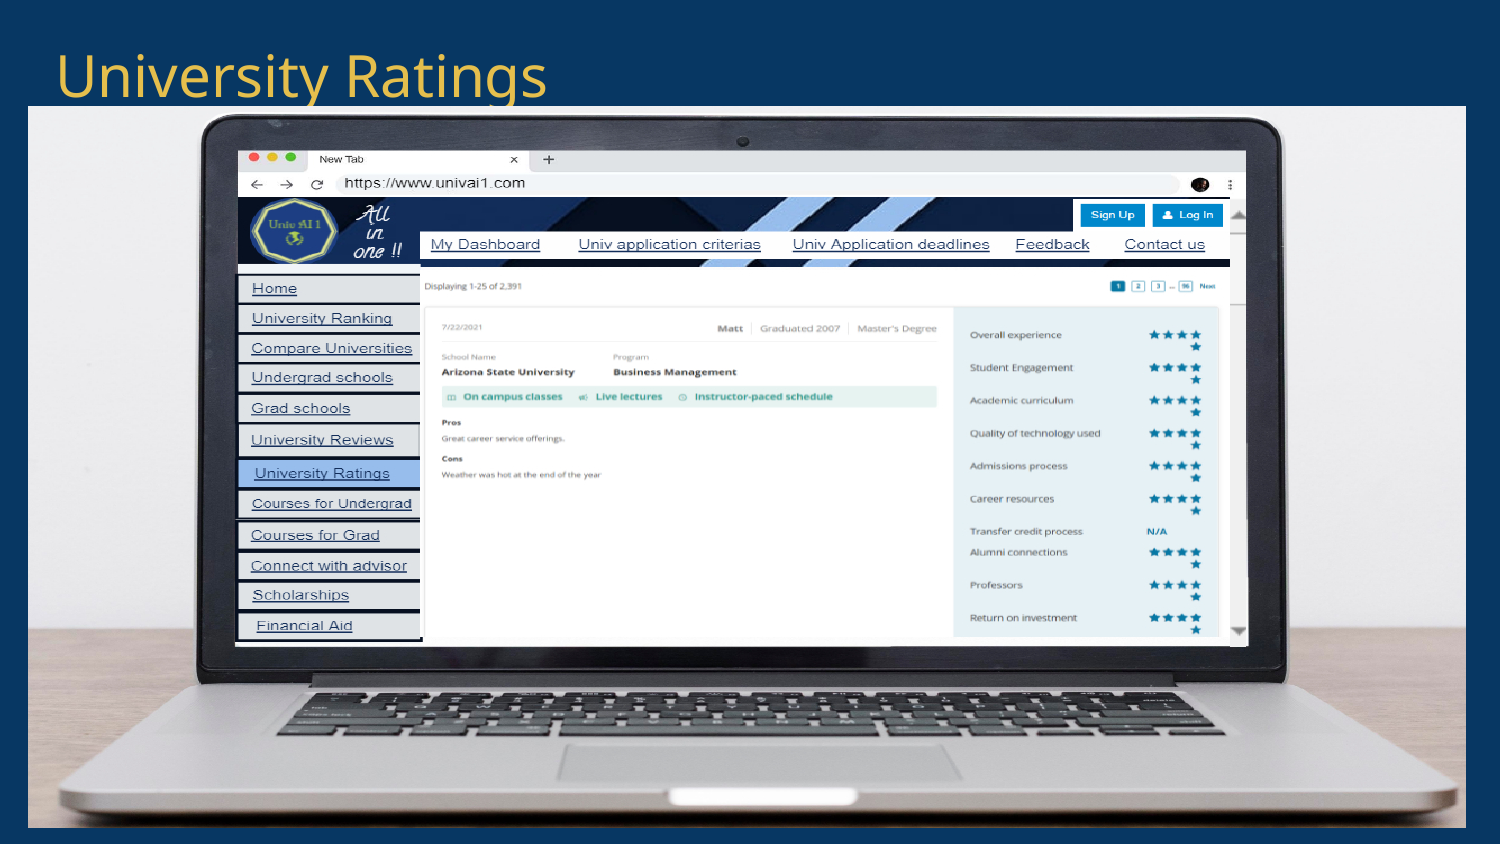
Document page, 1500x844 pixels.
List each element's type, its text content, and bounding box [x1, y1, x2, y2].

title University Ratings [40, 23, 1439, 104]
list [28, 106, 1466, 828]
